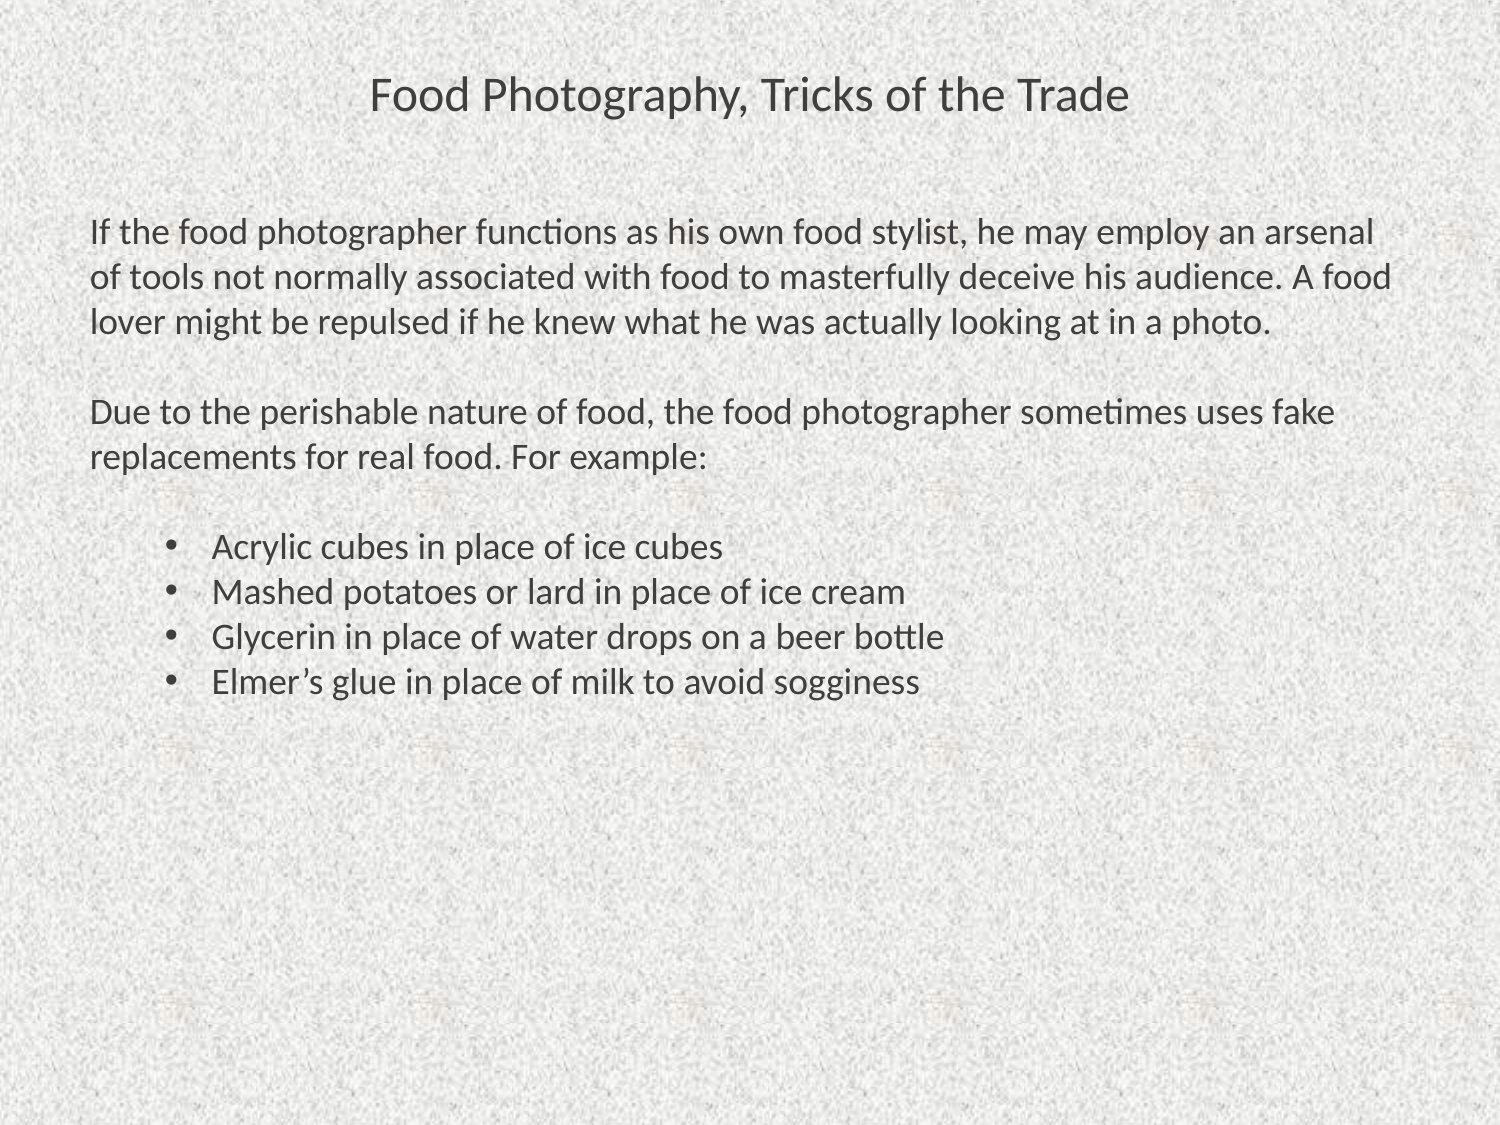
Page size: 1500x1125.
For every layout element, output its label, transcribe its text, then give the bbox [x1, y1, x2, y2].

picture [0, 0, 1500, 1125]
text_box If the food photographer functions as his own food stylist, he may employ an arsenal of tools not normally associated with food to masterfully deceive his audience. A food lover might be repulsed if he knew what he was actually looking at in a photo. Due to the perishable nature of food, the food photographer sometimes uses fake replacements for real food. For example: Acrylic cubes in place of ice cubes Mashed potatoes or lard in place of ice cream Glycerin in place of water drops on a beer bottle Elmer’s glue in place of milk to avoid sogginess [74, 199, 1425, 800]
title Food Photography, Tricks of the Trade [75, 37, 1425, 145]
